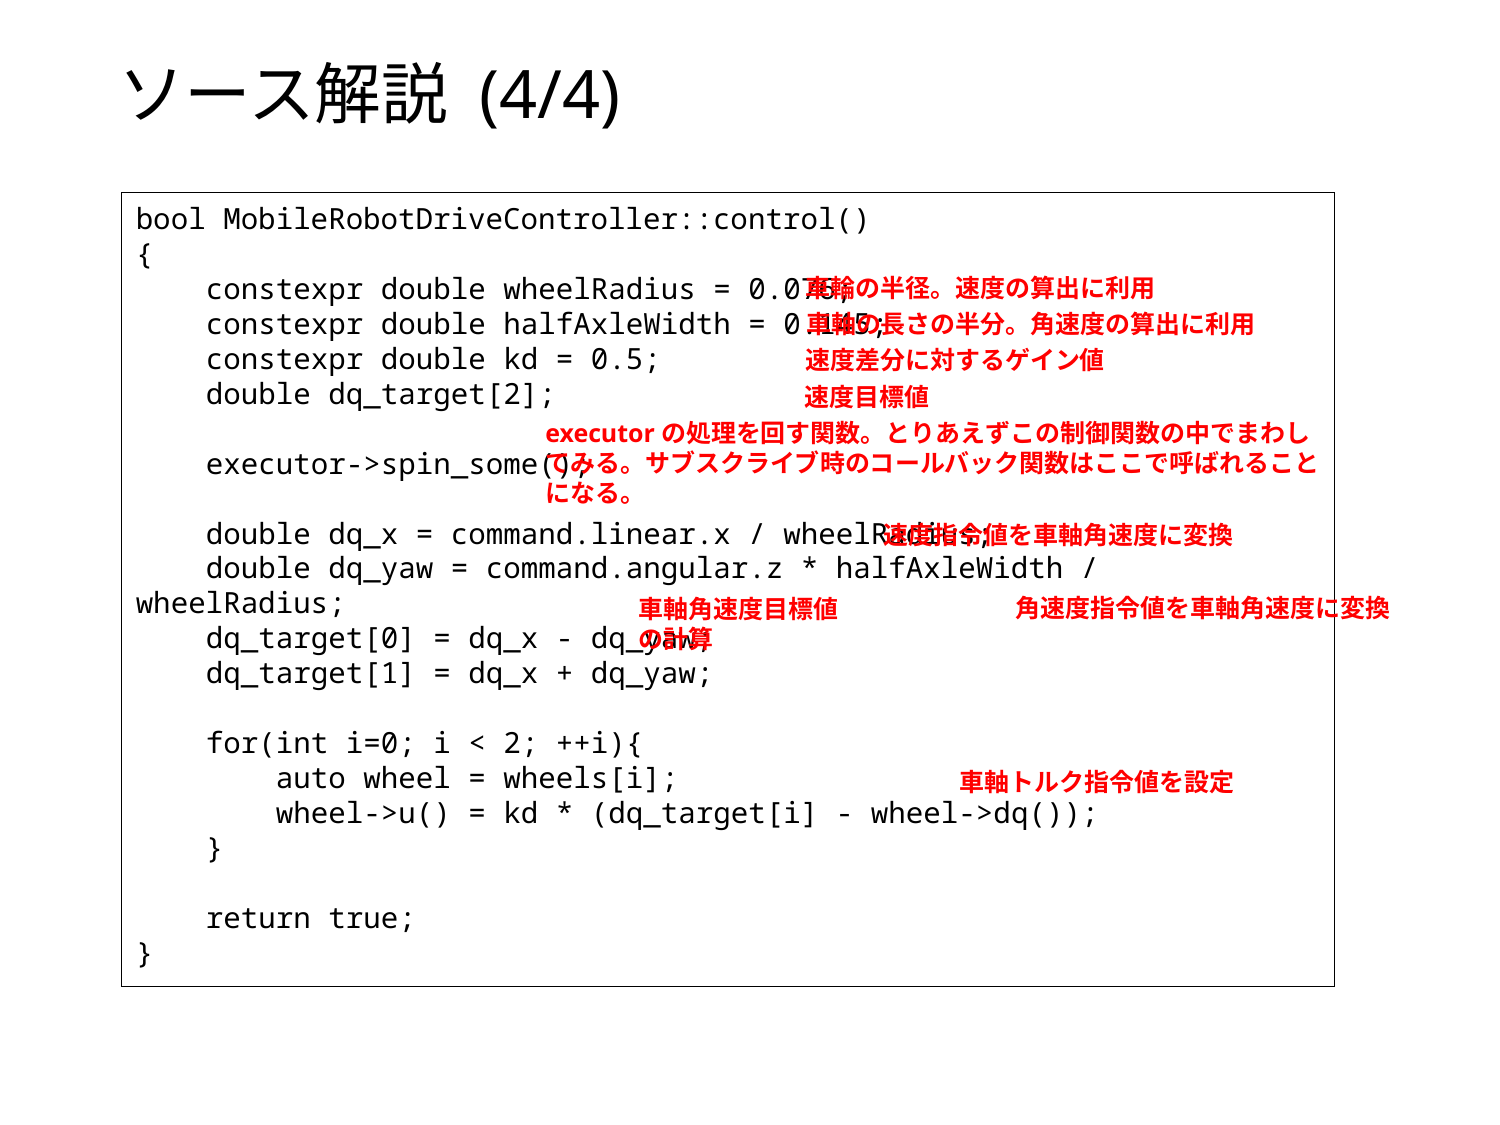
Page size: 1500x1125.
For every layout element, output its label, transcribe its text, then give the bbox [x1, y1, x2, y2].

text_box 角速度指令値を車軸角速度に変換 [1000, 585, 1406, 631]
text_box bool MobileRobotDriveController::control() { constexpr double wheelRadius = 0.076; constexpr double halfAxleWidth = 0.145; constexpr double kd = 0.5; double dq_target[2]; executor->spin_some(); double dq_x = command.linear.x / wheelRadius; double dq_yaw = command.angular.z * halfAxleWidth / wheelRadius; dq_target[0] = dq_x - dq_yaw; dq_target[1] = dq_x + dq_yaw; for(int i=0; i < 2; ++i){ auto wheel = wheels[i]; wheel->u() = kd * (dq_target[i] - wheel->dq()); } return true; } [121, 192, 1335, 987]
text_box 速度目標値 [789, 374, 945, 410]
text_box executorの処理を回す関数。とりあえずこの制御関数の中でまわし てみる。サブスクライブ時のコールバック関数はここで呼ばれること になる。 [530, 410, 1336, 515]
text_box 車軸角速度目標値 の計算 [623, 586, 854, 662]
text_box 車輪の半径。速度の算出に利用 [790, 264, 1171, 310]
text_box 車軸の長さの半分。角速度の算出に利用 [791, 301, 1271, 346]
text_box 速度指令値を車軸角速度に変換 [869, 512, 1249, 557]
title ソース解説 (4/4) [103, 37, 1397, 158]
text_box 速度差分に対するゲイン値 [790, 337, 1121, 383]
text_box 車軸トルク指令値を設定 [944, 758, 1250, 804]
